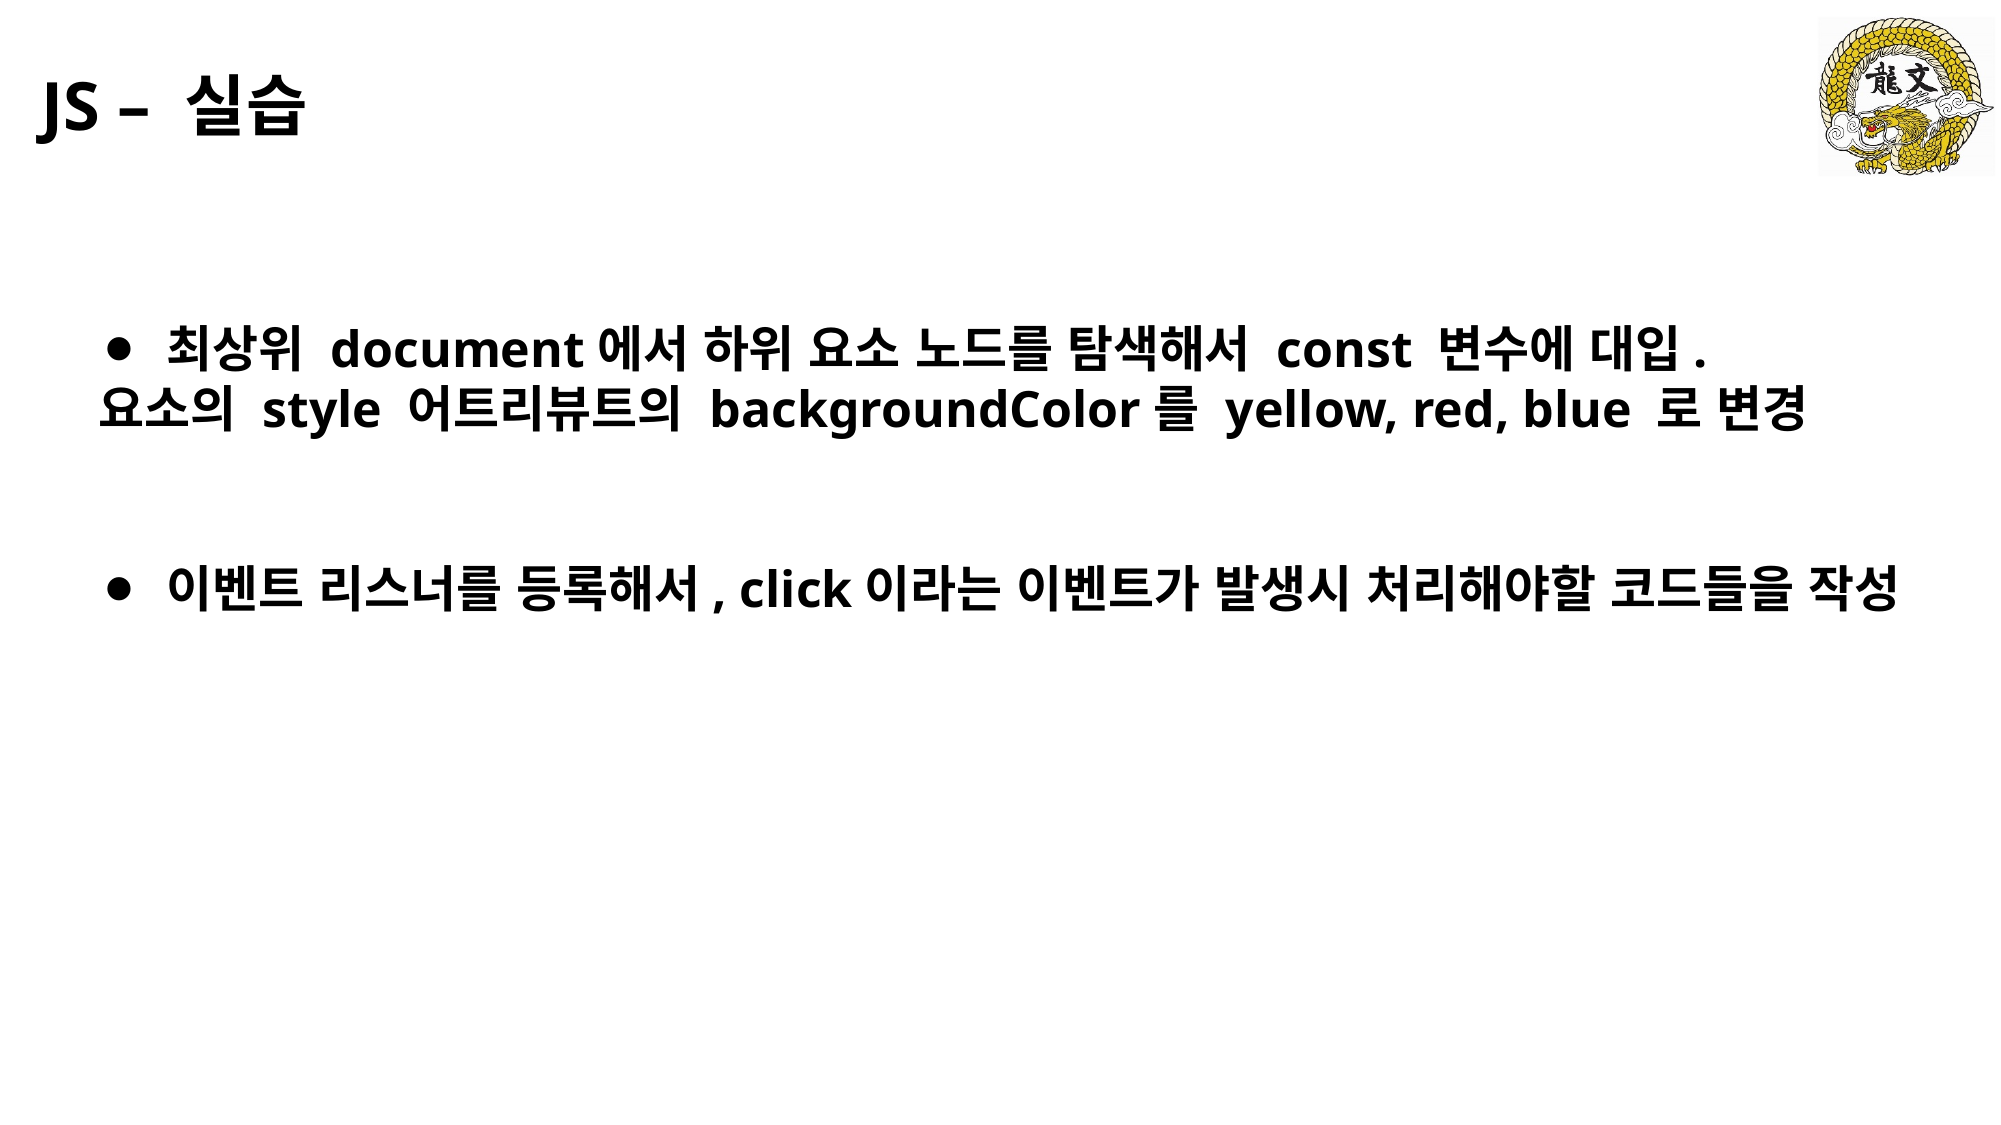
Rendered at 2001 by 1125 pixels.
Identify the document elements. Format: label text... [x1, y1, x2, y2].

picture [1799, 0, 2000, 200]
text_box ⚫️ 최상위 document에서 하위 요소 노드를 탐색해서 const 변수에 대입. 요소의 style 어트리뷰트의 backgroundColor를 yellow, red, blue 로 변경 ⚫️ 이벤트 리스너를 등록해서, click이라는 이벤트가 발생시 처리해야할 코드들을 작성 [84, 310, 1916, 686]
text_box JS – 실습 [27, 56, 710, 151]
